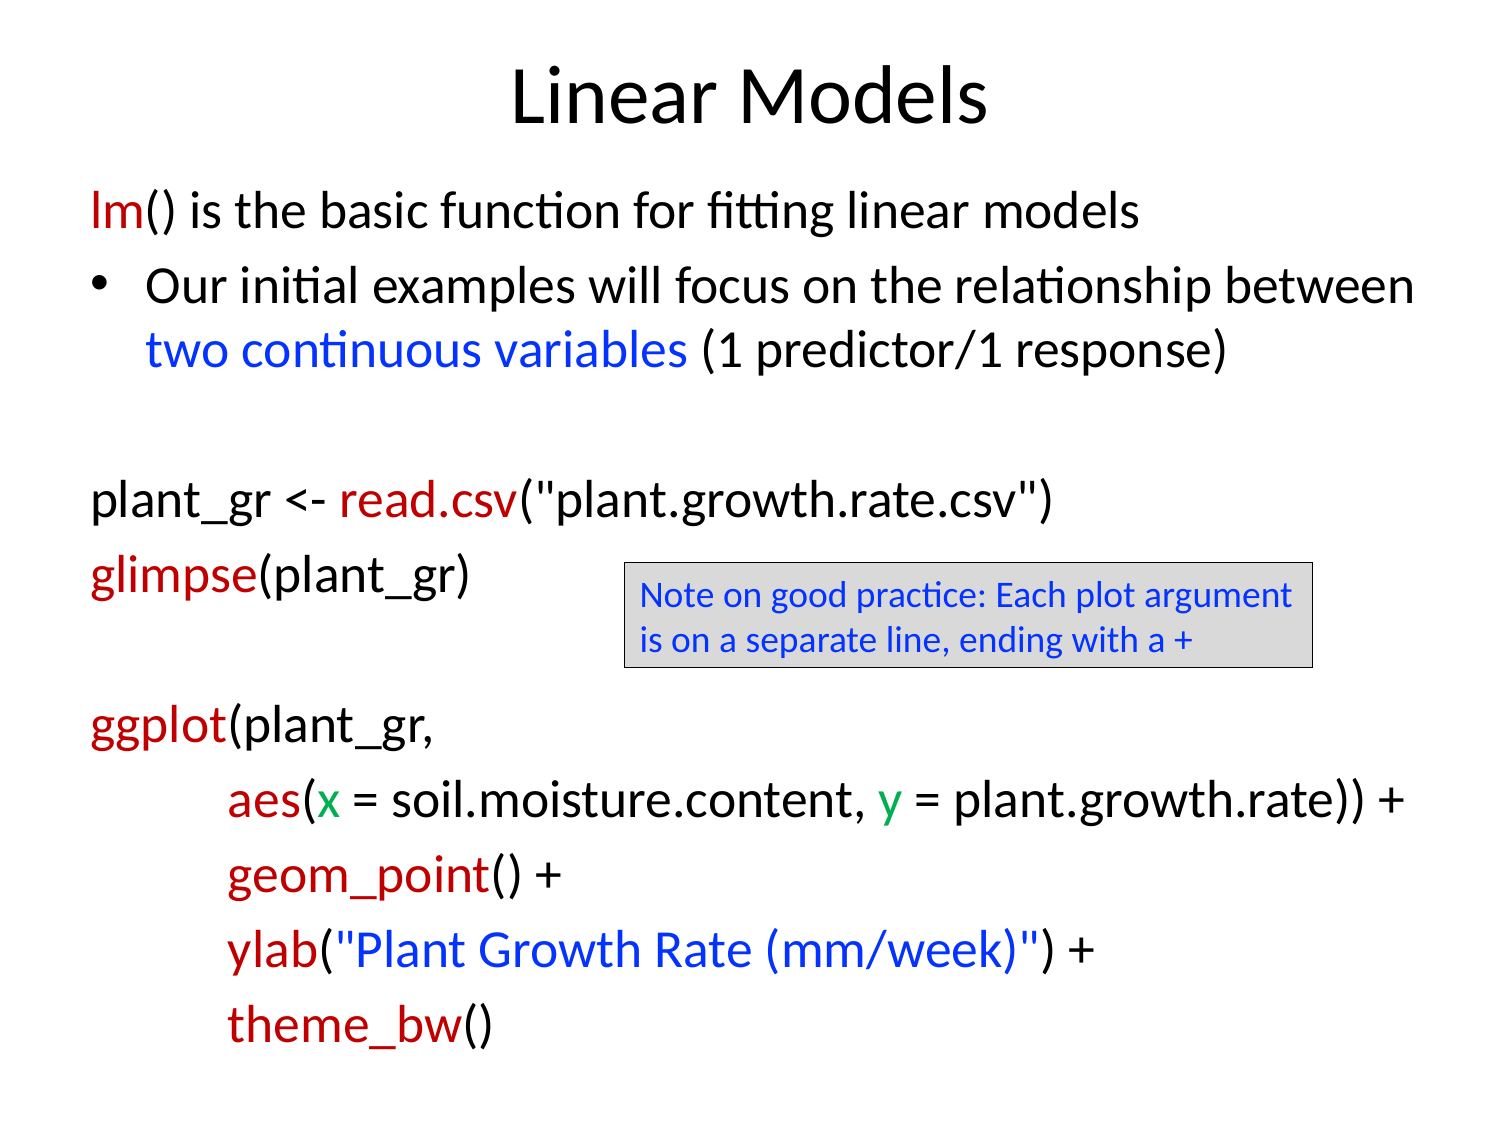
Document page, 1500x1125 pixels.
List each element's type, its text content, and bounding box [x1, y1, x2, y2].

title Linear Models [75, 12, 1425, 167]
list lm() is the basic function for fitting linear models Our initial examples will focus on the relationship between two continuous variables (1 predictor/1 response) plant_gr <- read.csv("plant.growth.rate.csv") glimpse(plant_gr) ggplot(plant_gr, aes(x = soil.moisture.content, y = plant.growth.rate)) + geom_point() + ylab("Plant Growth Rate (mm/week)") + theme_bw() [75, 167, 1450, 1075]
text_box Note on good practice: Each plot argument is on a separate line, ending with a + [624, 562, 1313, 668]
